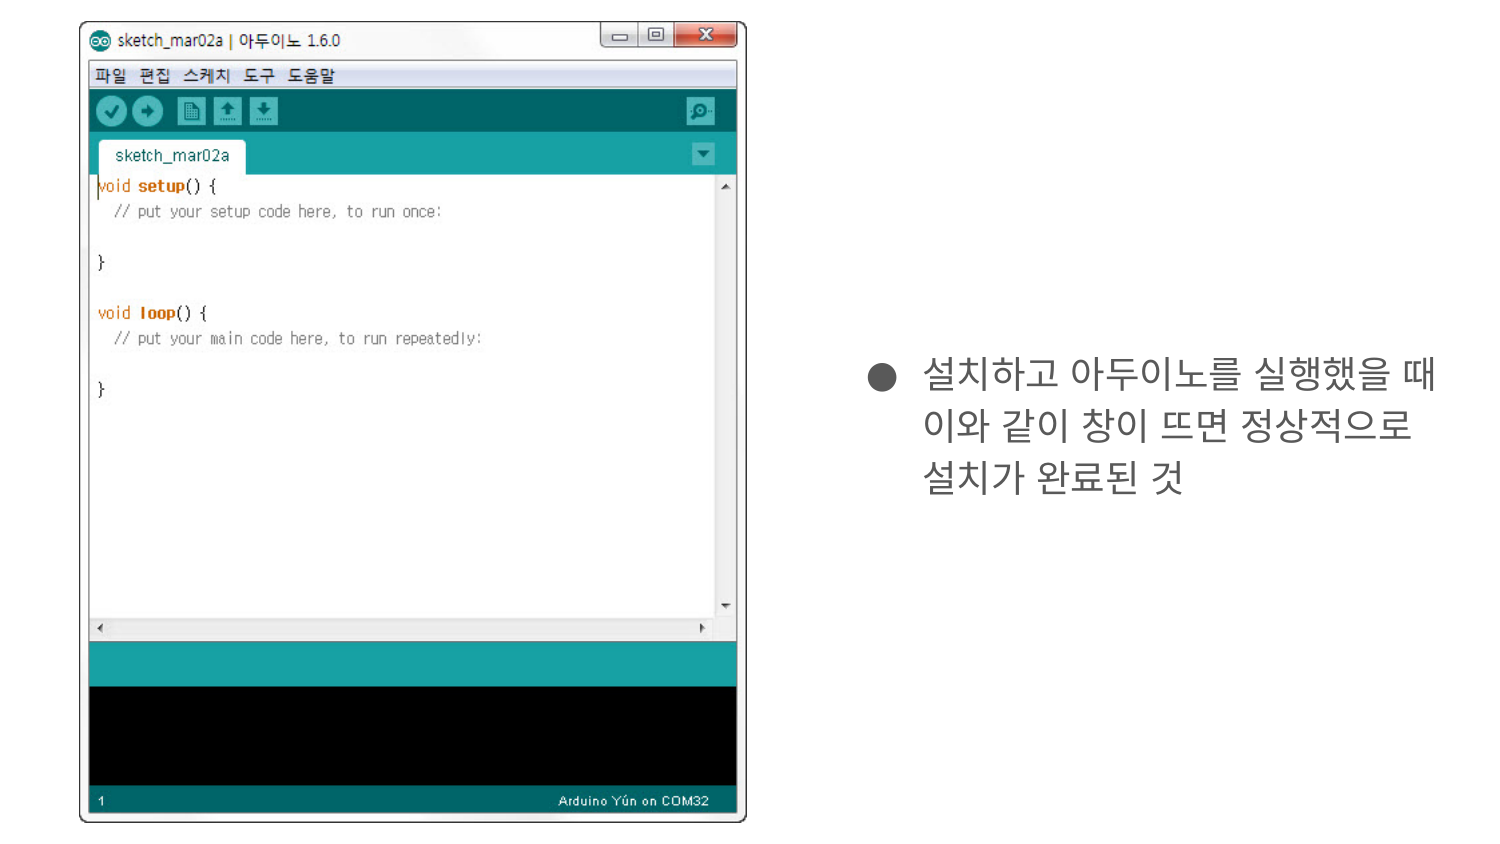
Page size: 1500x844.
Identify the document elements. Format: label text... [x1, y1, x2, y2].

list 설치하고 아두이노를 실행했을 때 이와 같이 창이 뜨면 정상적으로 설치가 완료된 것 [832, 0, 1500, 844]
picture [78, 20, 748, 823]
